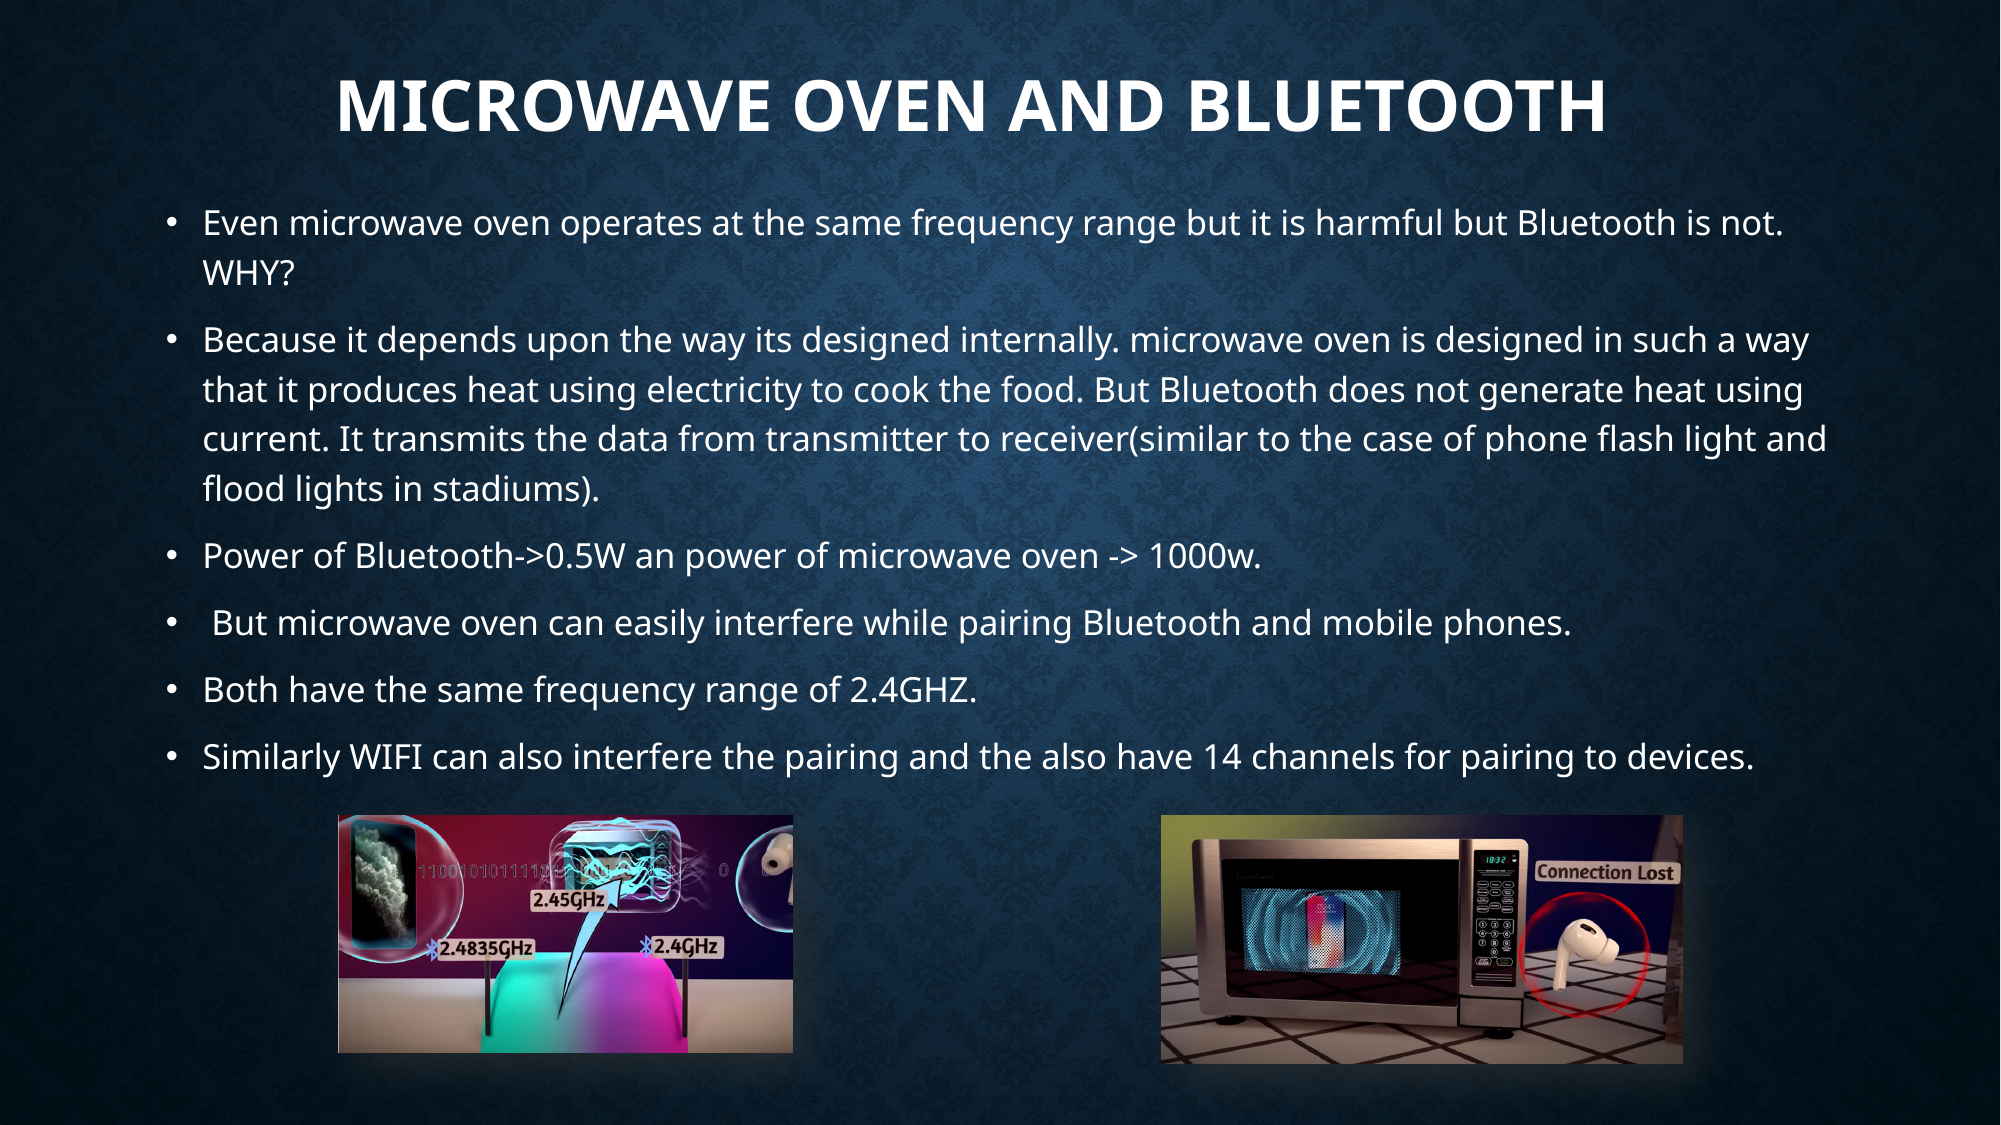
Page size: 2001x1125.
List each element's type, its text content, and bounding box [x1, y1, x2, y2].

picture [337, 815, 793, 1054]
picture [1161, 815, 1683, 1065]
title Microwave oven and Bluetooth [123, 0, 1822, 218]
list Even microwave oven operates at the same frequency range but it is harmful but Bluetooth is not. WHY? Because it depends upon the way its designed internally. microwave oven is designed in such a way that it produces heat using electricity to cook the food. But Bluetooth does not generate heat using current. It transmits the data from transmitter to receiver(similar to the case of phone flash light and flood lights in stadiums). Power of Bluetooth->0.5W an power of microwave oven -> 1000w. But microwave oven can easily interfere while pairing Bluetooth and mobile phones. Both have the same frequency range of 2.4GHZ. Similarly WIFI can also interfere the pairing and the also have 14 channels for pairing to devices. [150, 185, 1850, 792]
